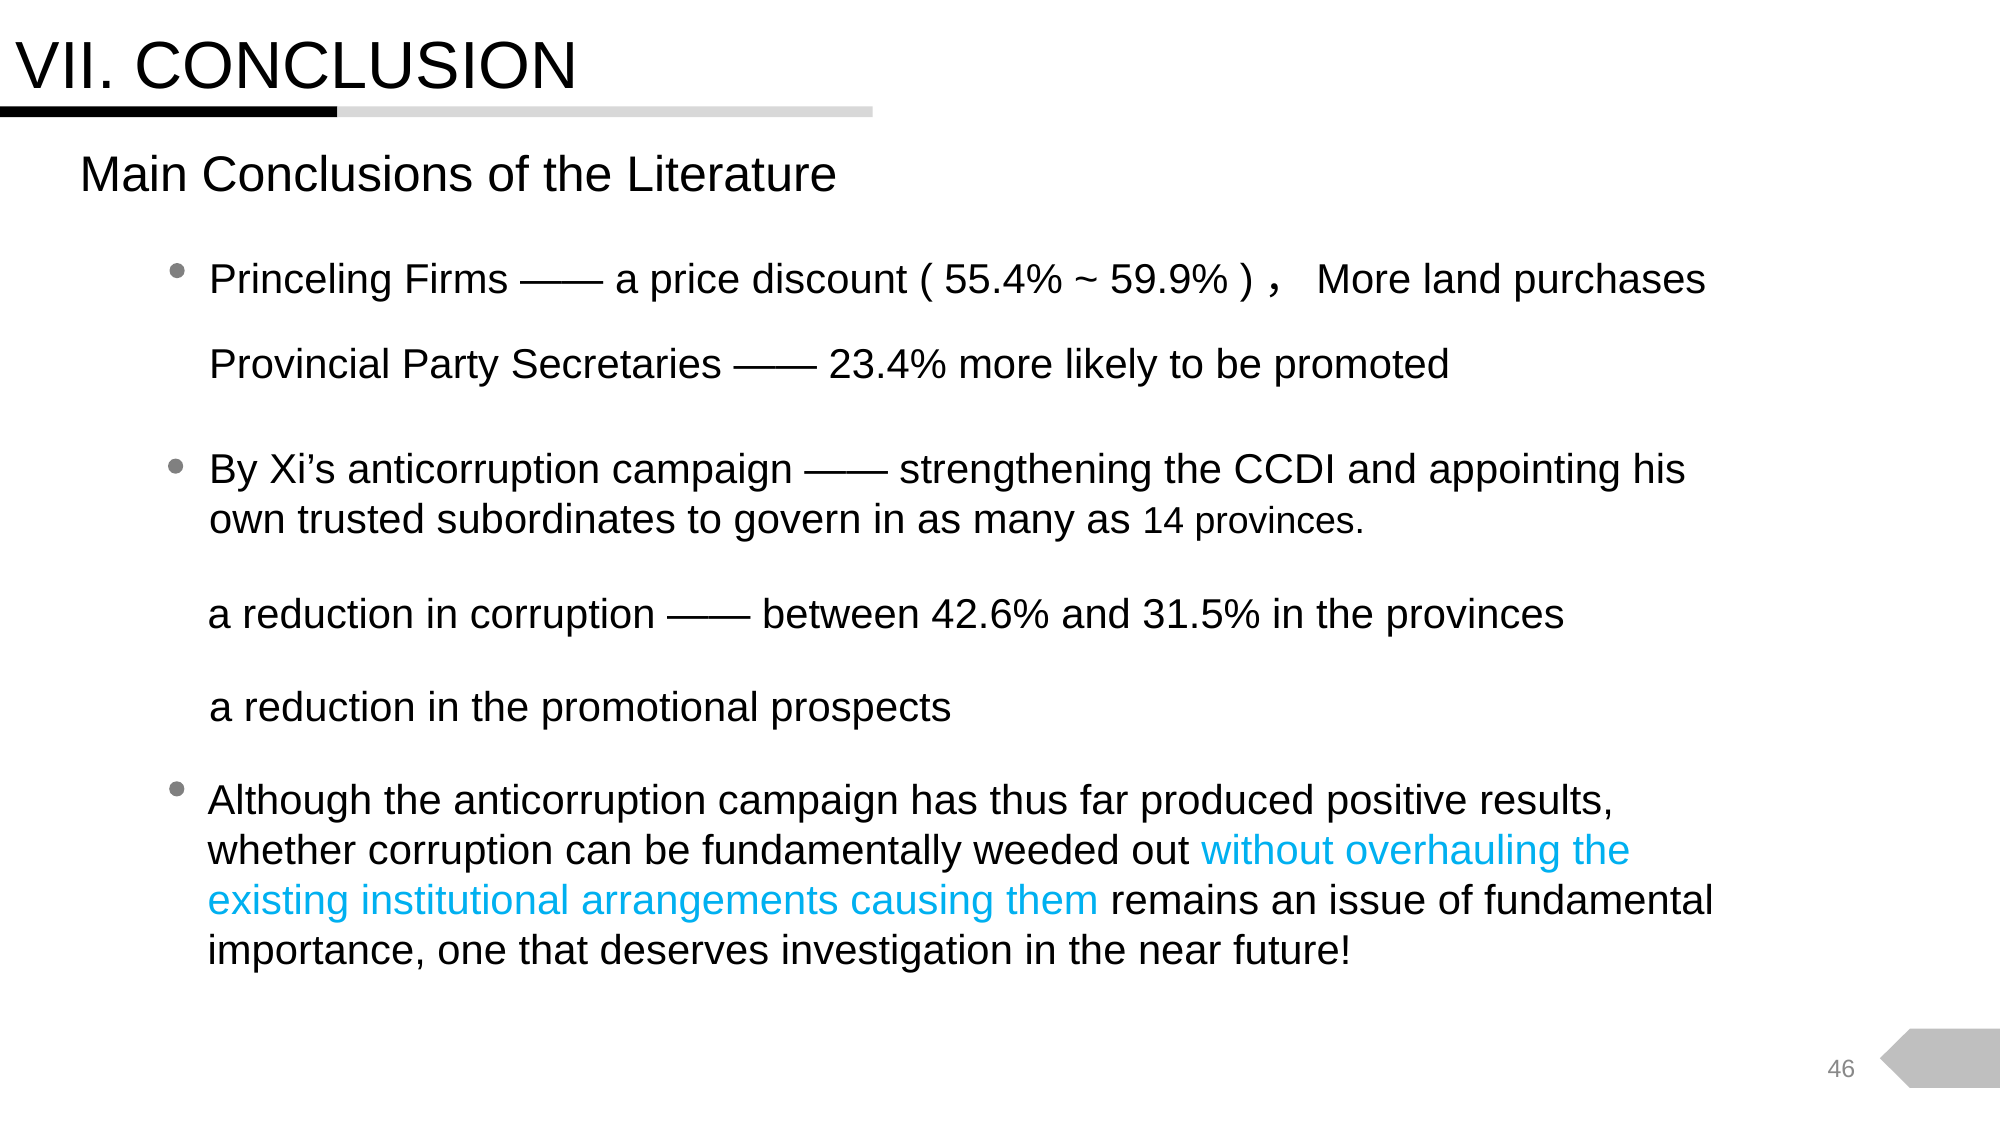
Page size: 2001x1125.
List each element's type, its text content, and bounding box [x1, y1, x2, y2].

text_box [1879, 1028, 2000, 1088]
text_box [0, 106, 337, 118]
text_box Main Conclusions of the Literature [64, 133, 853, 209]
text_box [337, 106, 873, 118]
title VII. CONCLUSION [0, 43, 596, 106]
text_box [169, 782, 184, 796]
text_box 46 [1420, 1038, 1871, 1098]
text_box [168, 244, 1777, 738]
text_box Although the anticorruption campaign has thus far produced positive results, whether corruption can be fundamentally weeded out without overhauling the existing institutional arrangements causing them remains an issue of fundamental importance, one that deserves investigation in the near future! [192, 765, 1743, 981]
